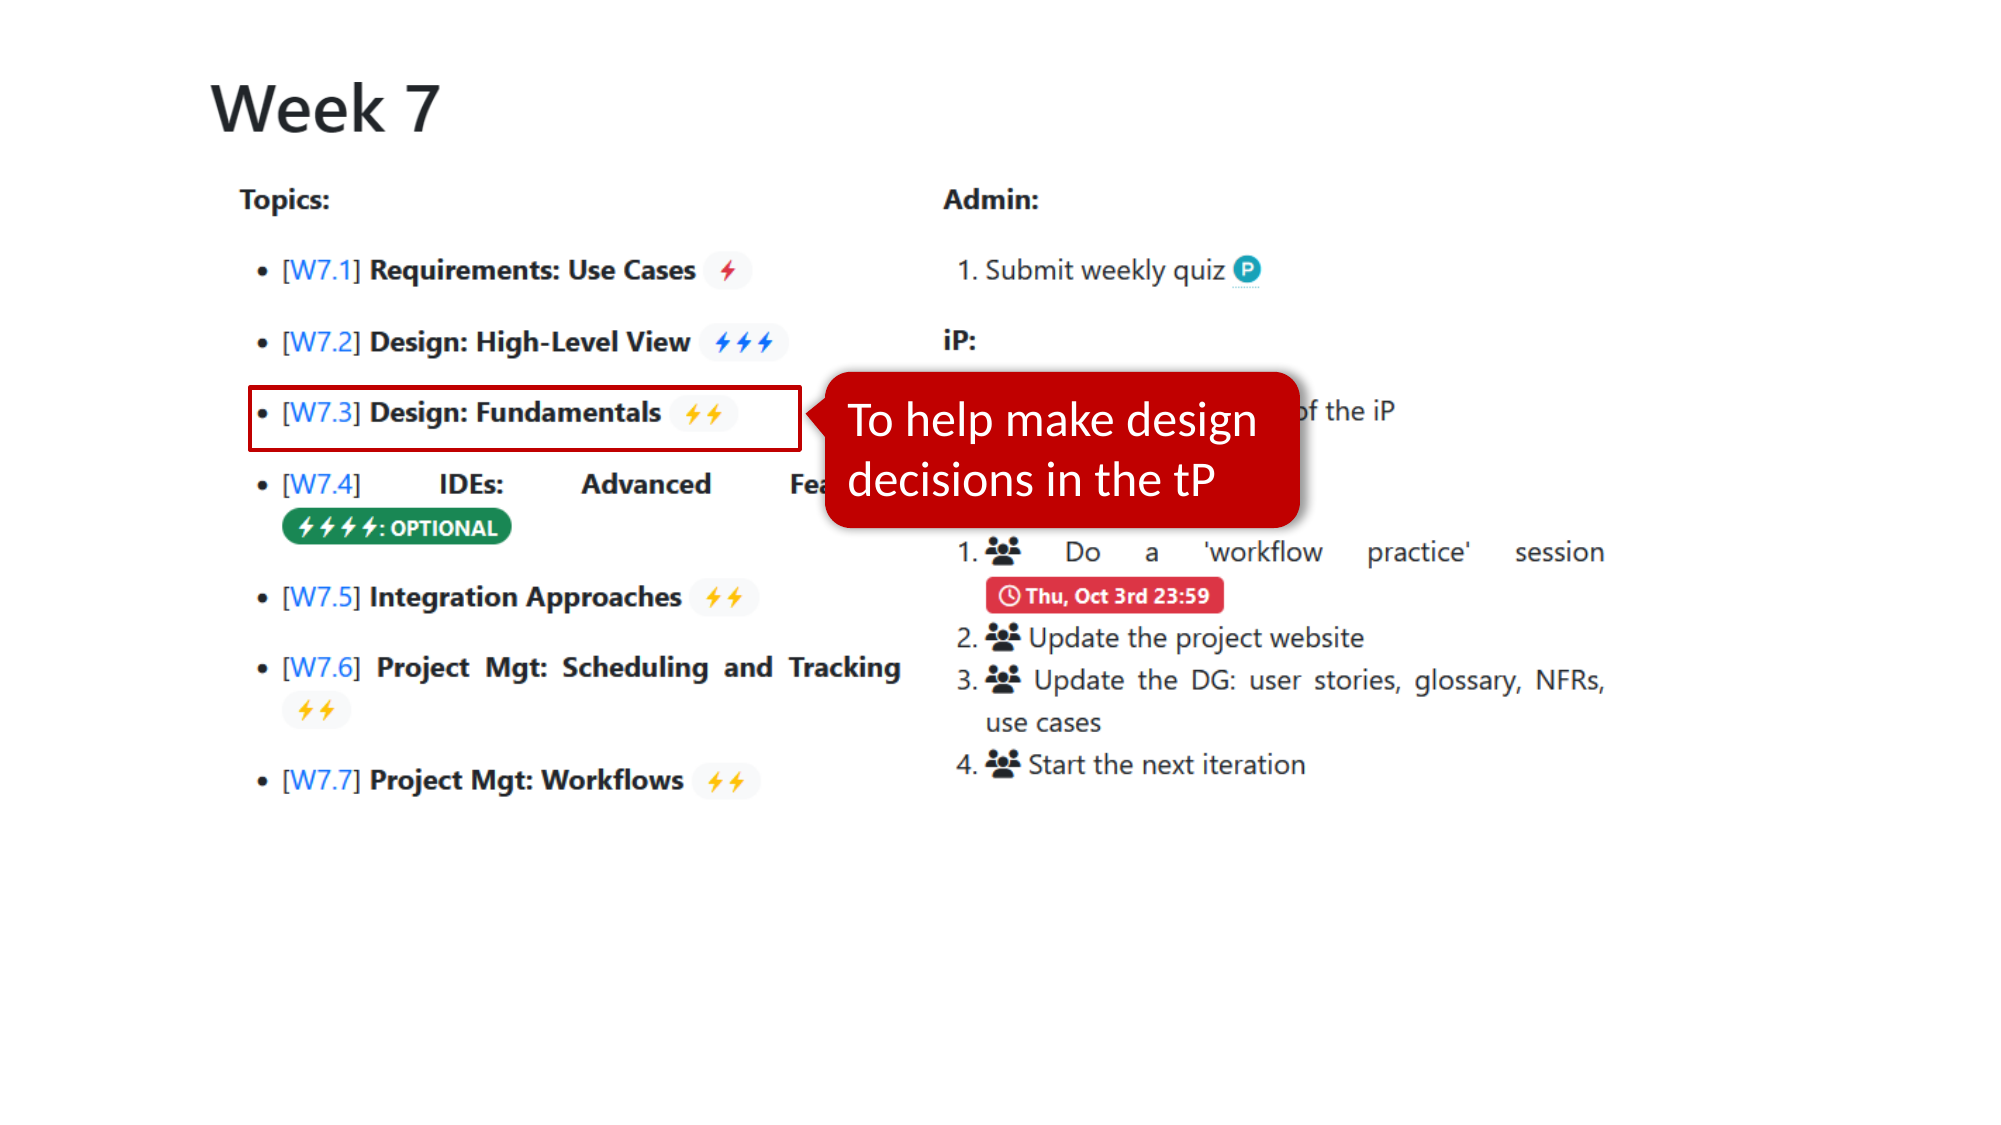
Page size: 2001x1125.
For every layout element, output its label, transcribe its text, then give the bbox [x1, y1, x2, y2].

picture [212, 160, 1662, 825]
picture [185, 62, 1800, 152]
text_box [248, 385, 802, 452]
text_box To help make design decisions in the tP [803, 369, 1303, 531]
